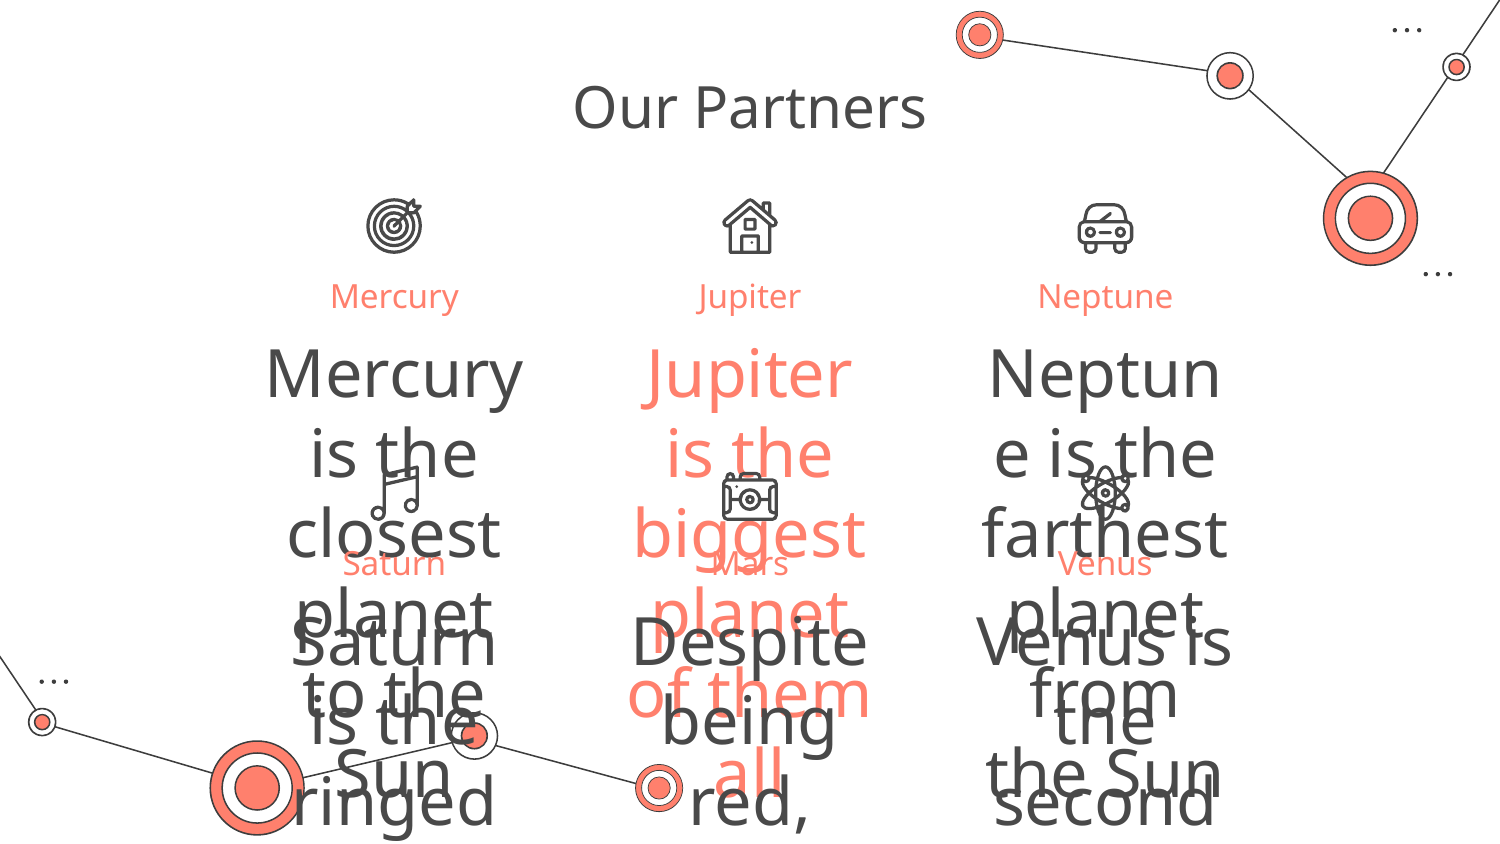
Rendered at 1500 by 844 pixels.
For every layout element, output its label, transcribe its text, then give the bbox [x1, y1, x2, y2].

subtitle Jupiter is the biggest planet of them all [605, 336, 895, 417]
subtitle Jupiter [605, 260, 895, 336]
title Our Partners [506, 55, 993, 150]
text_box [366, 198, 422, 254]
subtitle Mercury [249, 260, 540, 316]
text_box [370, 465, 419, 521]
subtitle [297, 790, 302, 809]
subtitle Venus [960, 527, 1251, 583]
subtitle Neptune is the farthest planet from the Sun [960, 316, 1251, 417]
subtitle Despite being red, Mars is actually a cold place [590, 583, 910, 684]
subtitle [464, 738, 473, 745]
subtitle Saturn is the ringed one and a gas giant [249, 583, 540, 684]
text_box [1079, 464, 1132, 522]
subtitle Mercury is the closest planet to the Sun [249, 316, 540, 417]
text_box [721, 197, 779, 255]
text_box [721, 471, 779, 522]
subtitle Neptune [960, 260, 1251, 316]
subtitle Mars [590, 527, 910, 583]
subtitle Saturn [249, 527, 540, 583]
subtitle Venus is the second planet from the Sun [960, 583, 1251, 684]
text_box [1077, 202, 1134, 255]
